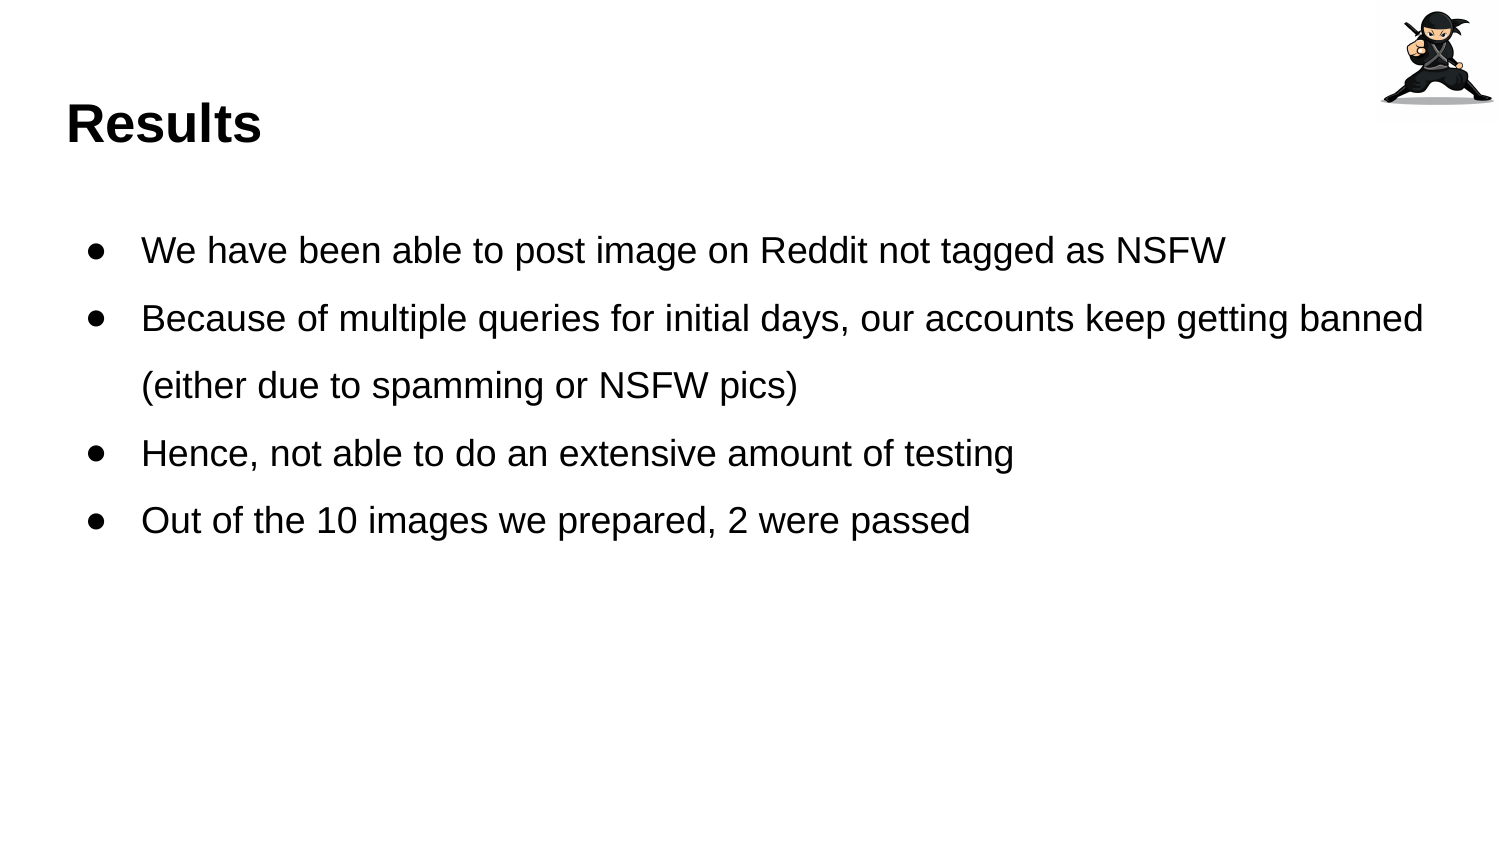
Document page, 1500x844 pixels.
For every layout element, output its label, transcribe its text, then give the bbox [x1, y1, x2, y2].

picture [1376, 0, 1500, 123]
title Results [51, 72, 1449, 167]
list We have been able to post image on Reddit not tagged as NSFW Because of multiple queries for initial days, our accounts keep getting banned (either due to spamming or NSFW pics) Hence, not able to do an extensive amount of testing Out of the 10 images we prepared, 2 were passed [51, 189, 1449, 750]
